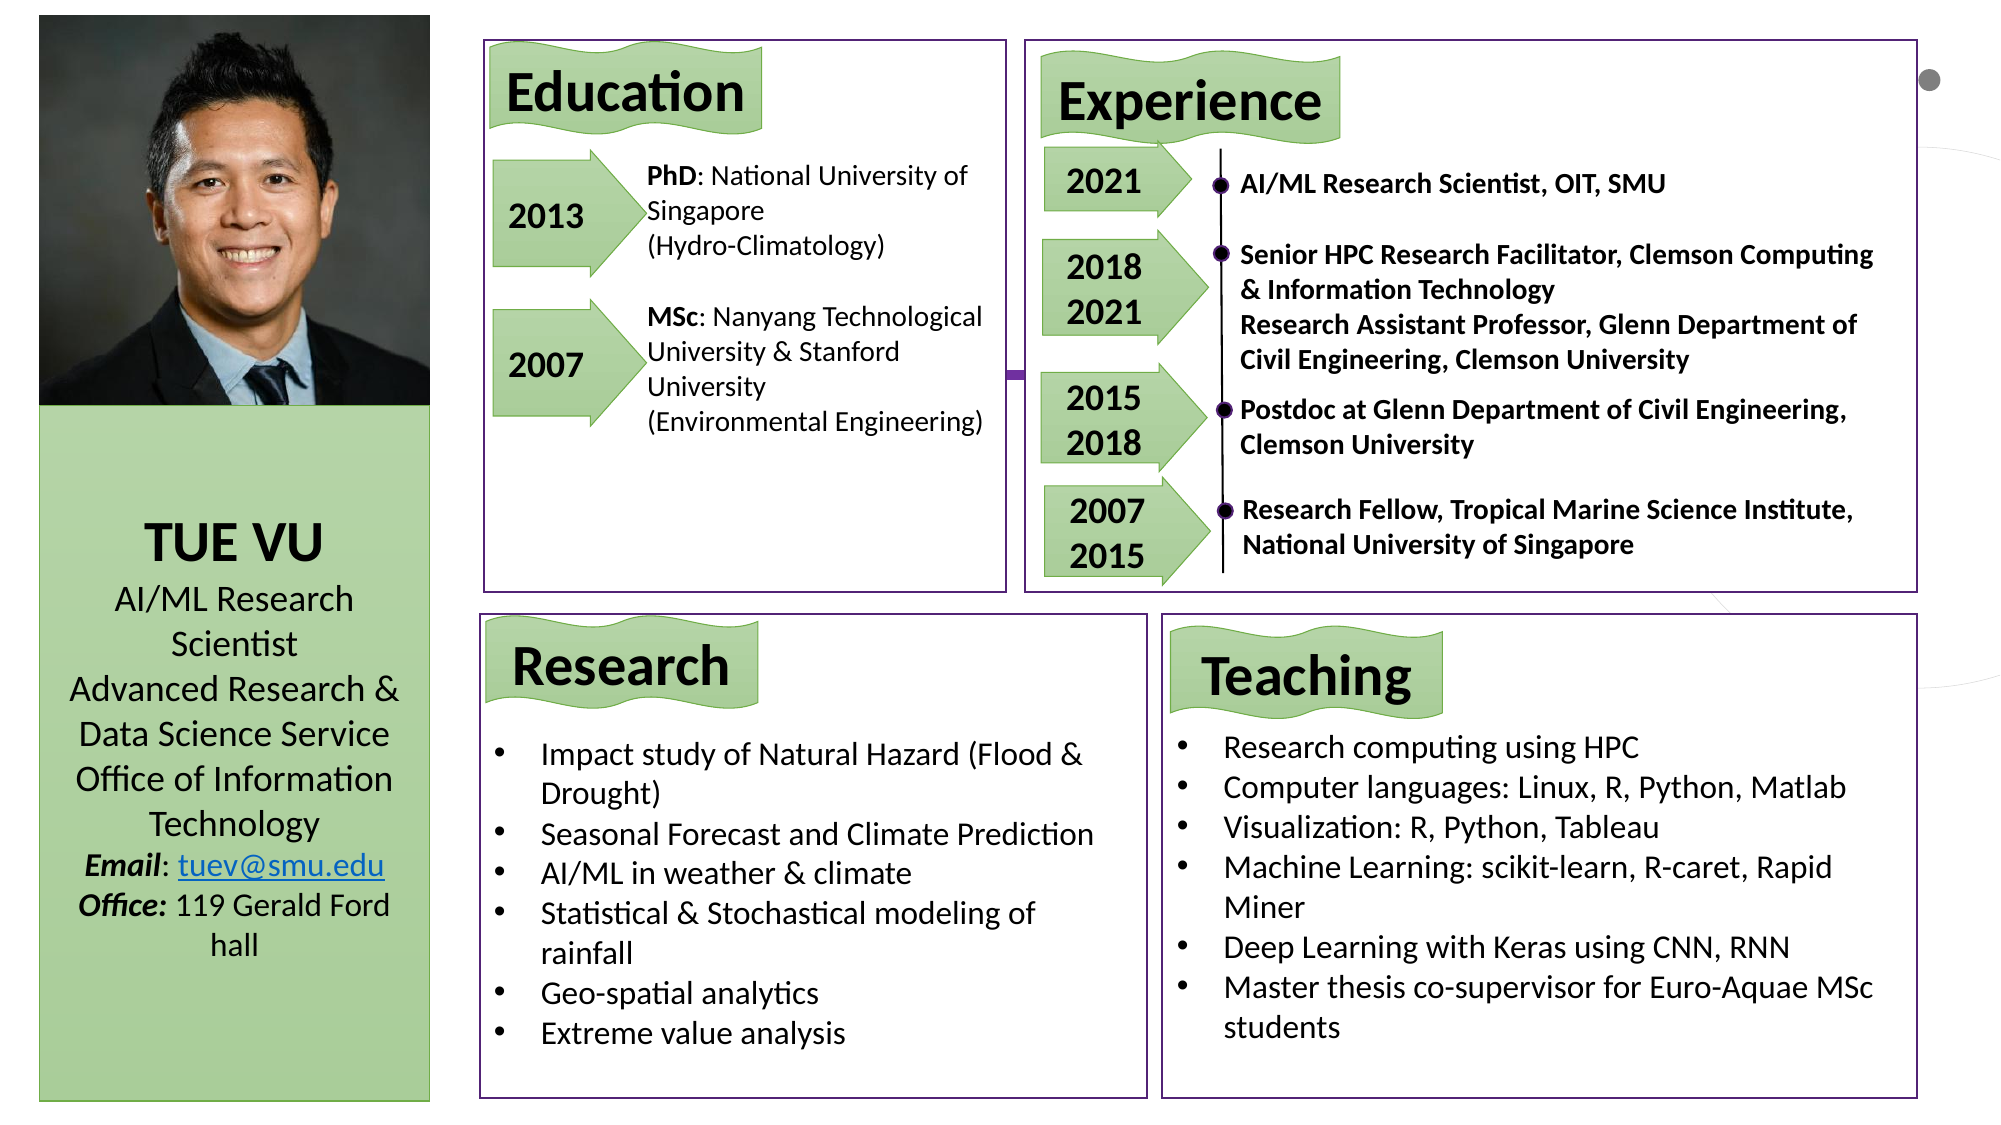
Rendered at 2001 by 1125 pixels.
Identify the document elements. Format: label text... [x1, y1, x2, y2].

text_box 2007 [492, 298, 648, 428]
text_box [1212, 245, 1220, 262]
text_box Experience [1040, 50, 1341, 144]
text_box Postdoc at Glenn Department of Civil Engineering, Clemson University [1225, 383, 1894, 468]
text_box Senior HPC Research Facilitator, Clemson Computing & Information Technology Research Assistant Professor, Glenn Department of Civil Engineering, Clemson University [1225, 228, 1894, 383]
text_box 2013 [492, 148, 648, 279]
text_box Education [489, 41, 763, 135]
text_box Research [485, 615, 759, 709]
text_box [1161, 613, 1918, 1099]
text_box MSc: Nanyang Technological University & Stanford University (Environmental Engineering) [632, 289, 1008, 445]
text_box PhD: National University of Singapore (Hydro-Climatology) [632, 148, 985, 269]
text_box 2021 [1044, 139, 1193, 219]
text_box [1224, 177, 1230, 194]
text_box [1224, 502, 1234, 520]
picture [39, 15, 430, 407]
text_box [479, 613, 1148, 1099]
text_box [1024, 39, 1918, 593]
text_box [1224, 401, 1233, 419]
text_box TUE VU AI/ML Research Scientist Advanced Research & Data Science Service Office of Information Technology Email: tuev@smu.edu Office: 119 Gerald Ford hall [39, 407, 430, 1102]
text_box [1212, 177, 1220, 195]
text_box AI/ML Research Scientist, OIT, SMU [1225, 156, 1848, 207]
text_box Impact study of Natural Hazard (Flood & Drought) Seasonal Forecast and Climate Prediction AI/ML in weather & climate Statistical & Stochastical modeling of rainfall Geo-spatial analytics Extreme value analysis [479, 724, 1139, 1125]
text_box Research computing using HPC Computer languages: Linux, R, Python, Matlab Visualization: R, Python, Tableau Machine Learning: scikit-learn, R-caret, Rapid Miner Deep Learning with Keras using CNN, RNN Master thesis co-supervisor for Euro-Aquae MSc students [1162, 718, 1917, 1053]
text_box [1224, 245, 1230, 262]
text_box [1216, 504, 1220, 518]
text_box [1215, 402, 1220, 418]
text_box [483, 39, 1007, 593]
text_box Research Fellow, Tropical Marine Science Institute, National University of Singapore [1227, 483, 1896, 569]
text_box 2007 2015 [1044, 475, 1212, 587]
text_box 2015 2018 [1040, 362, 1208, 474]
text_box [1220, 148, 1224, 574]
text_box 2018 2021 [1042, 228, 1210, 346]
text_box Teaching [1169, 625, 1443, 718]
